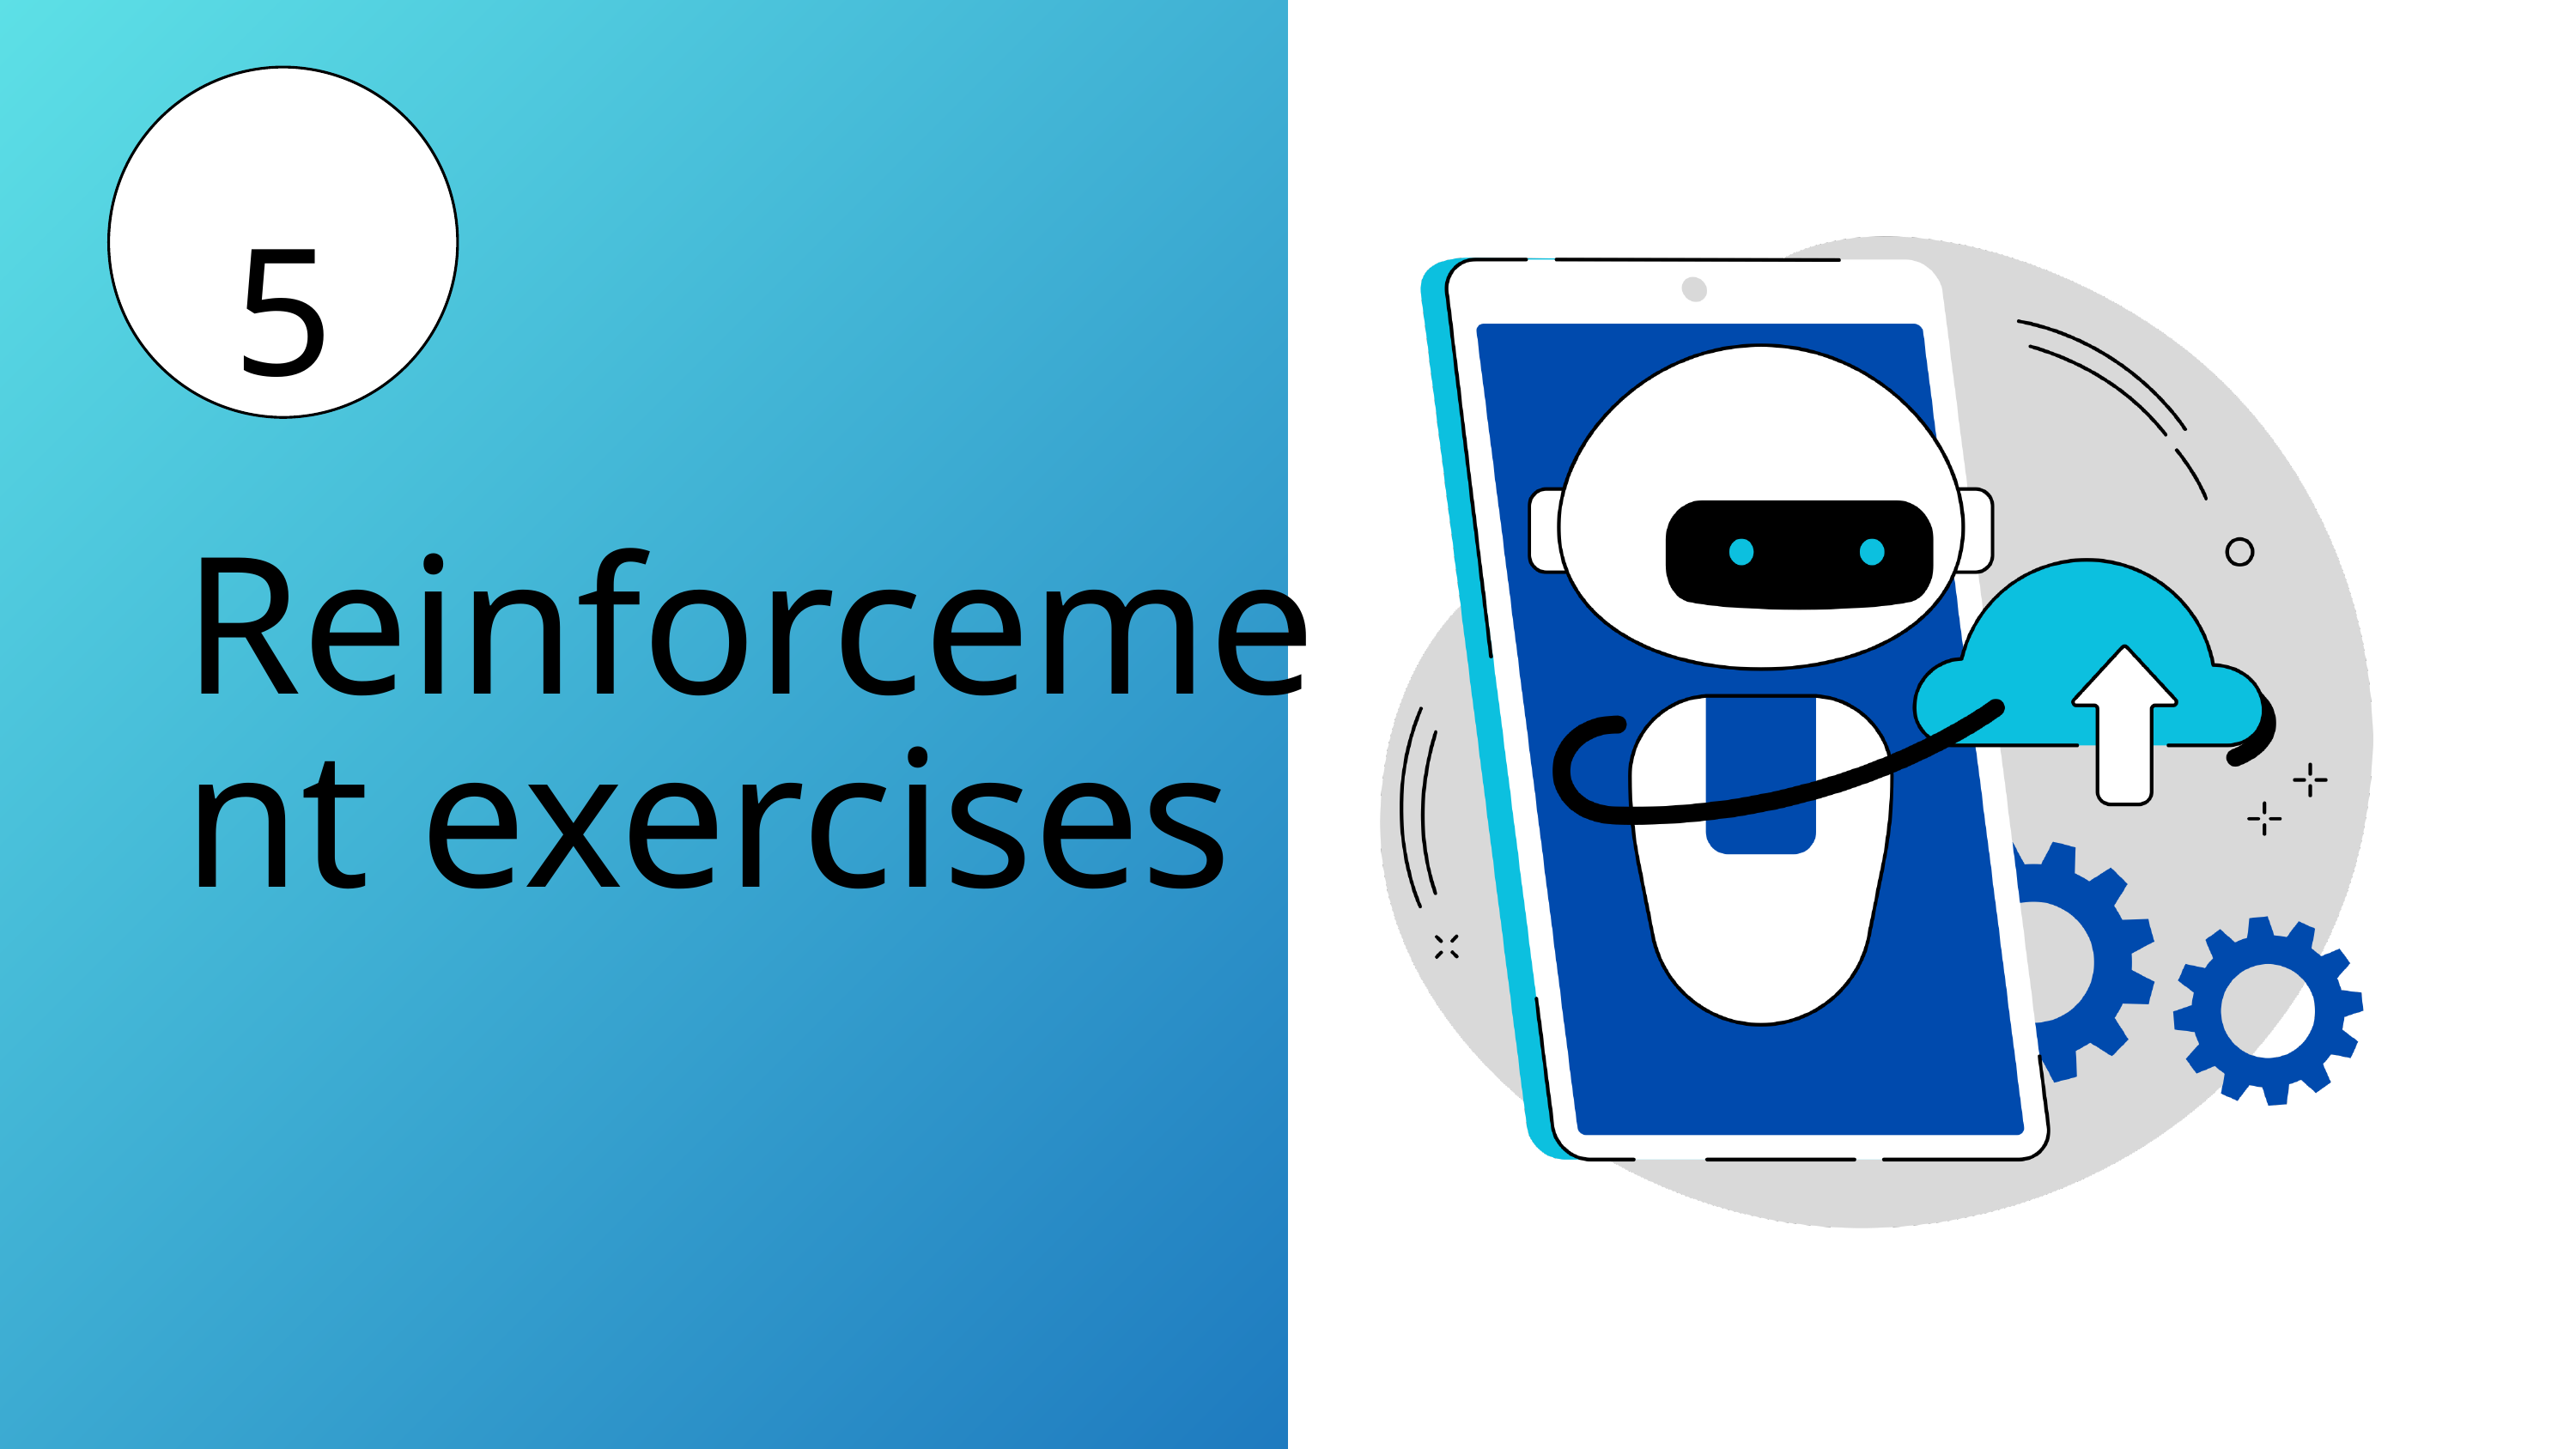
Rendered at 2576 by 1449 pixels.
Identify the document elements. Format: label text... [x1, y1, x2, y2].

picture [1370, 194, 2422, 1257]
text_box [107, 66, 459, 418]
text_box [1287, 0, 2576, 1449]
text_box Reinforcement exercises [183, 540, 1283, 925]
